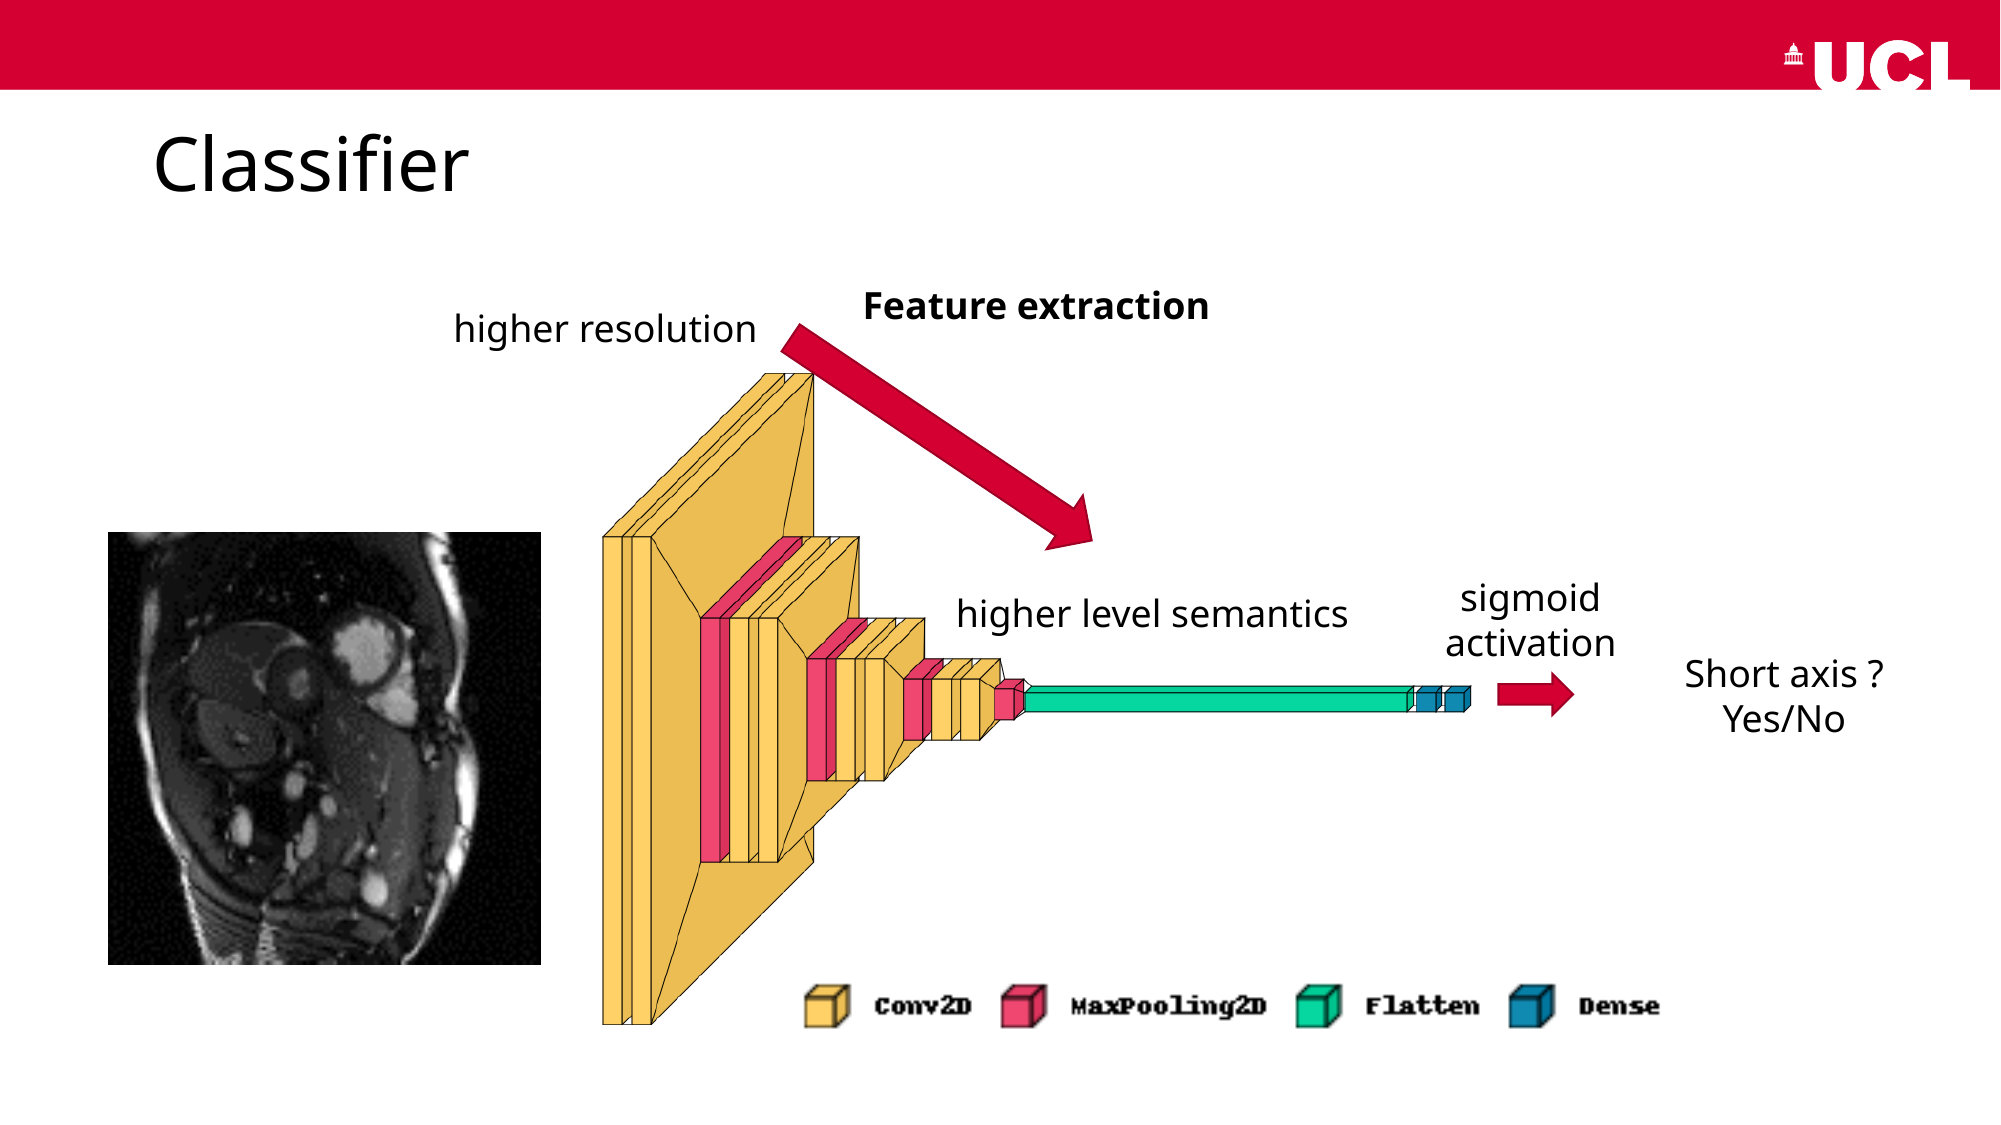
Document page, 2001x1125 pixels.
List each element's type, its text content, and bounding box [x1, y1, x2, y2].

text_box higher resolution [318, 297, 773, 358]
picture [108, 532, 541, 965]
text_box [1414, 566, 1922, 750]
picture [0, 0, 2001, 90]
text_box [780, 323, 874, 373]
picture [593, 373, 1722, 1049]
text_box Feature extraction [809, 274, 1264, 335]
title Classifier [137, 91, 1863, 244]
